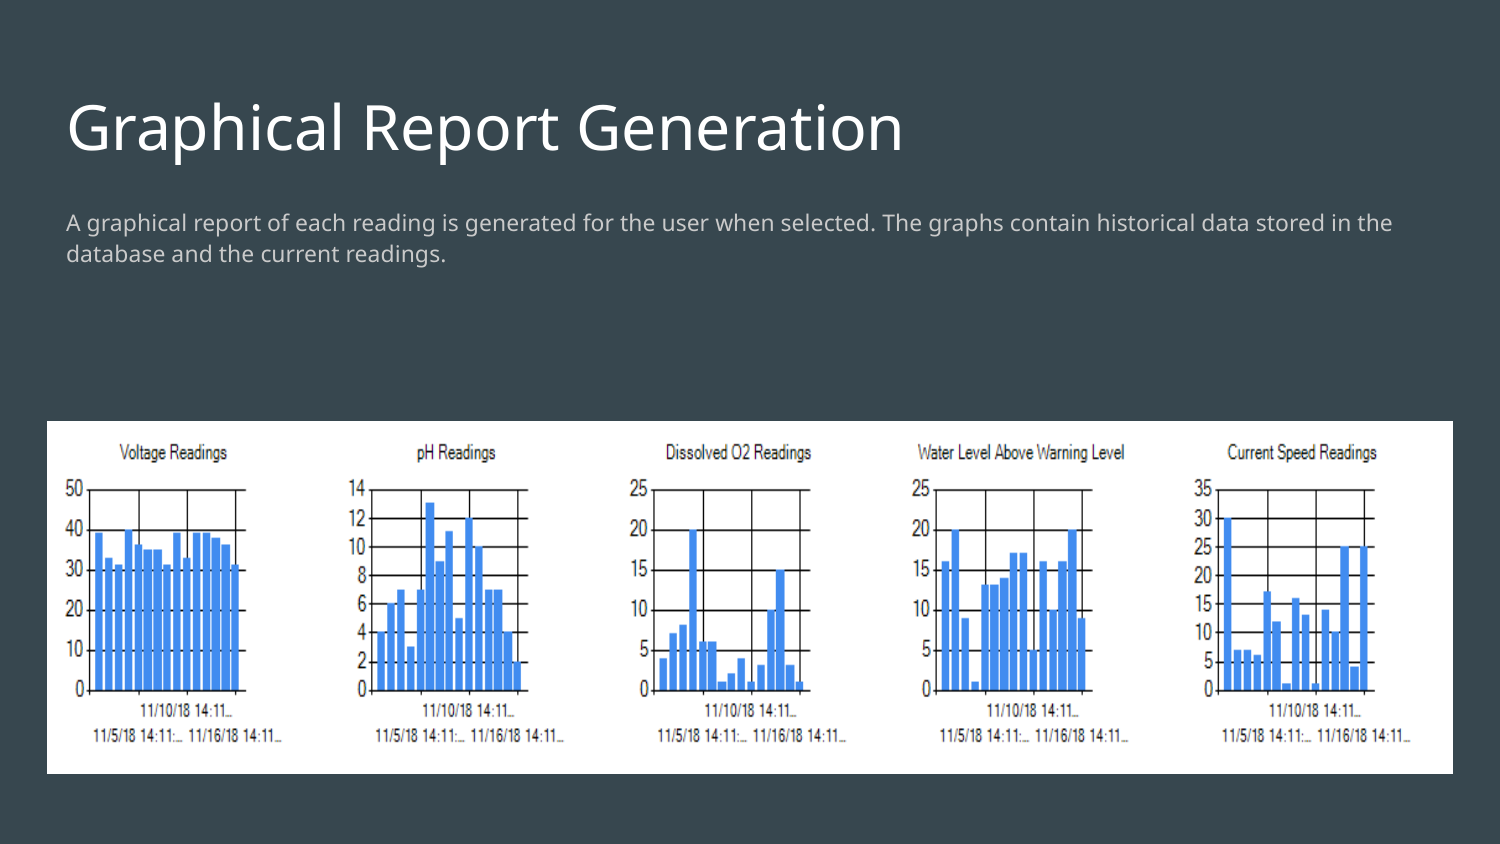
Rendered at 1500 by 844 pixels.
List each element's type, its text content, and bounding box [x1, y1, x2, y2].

title Graphical Report Generation [51, 72, 1449, 167]
picture [46, 421, 1454, 775]
list A graphical report of each reading is generated for the user when selected. The graphs contain historical data stored in the database and the current readings. [51, 189, 1449, 420]
